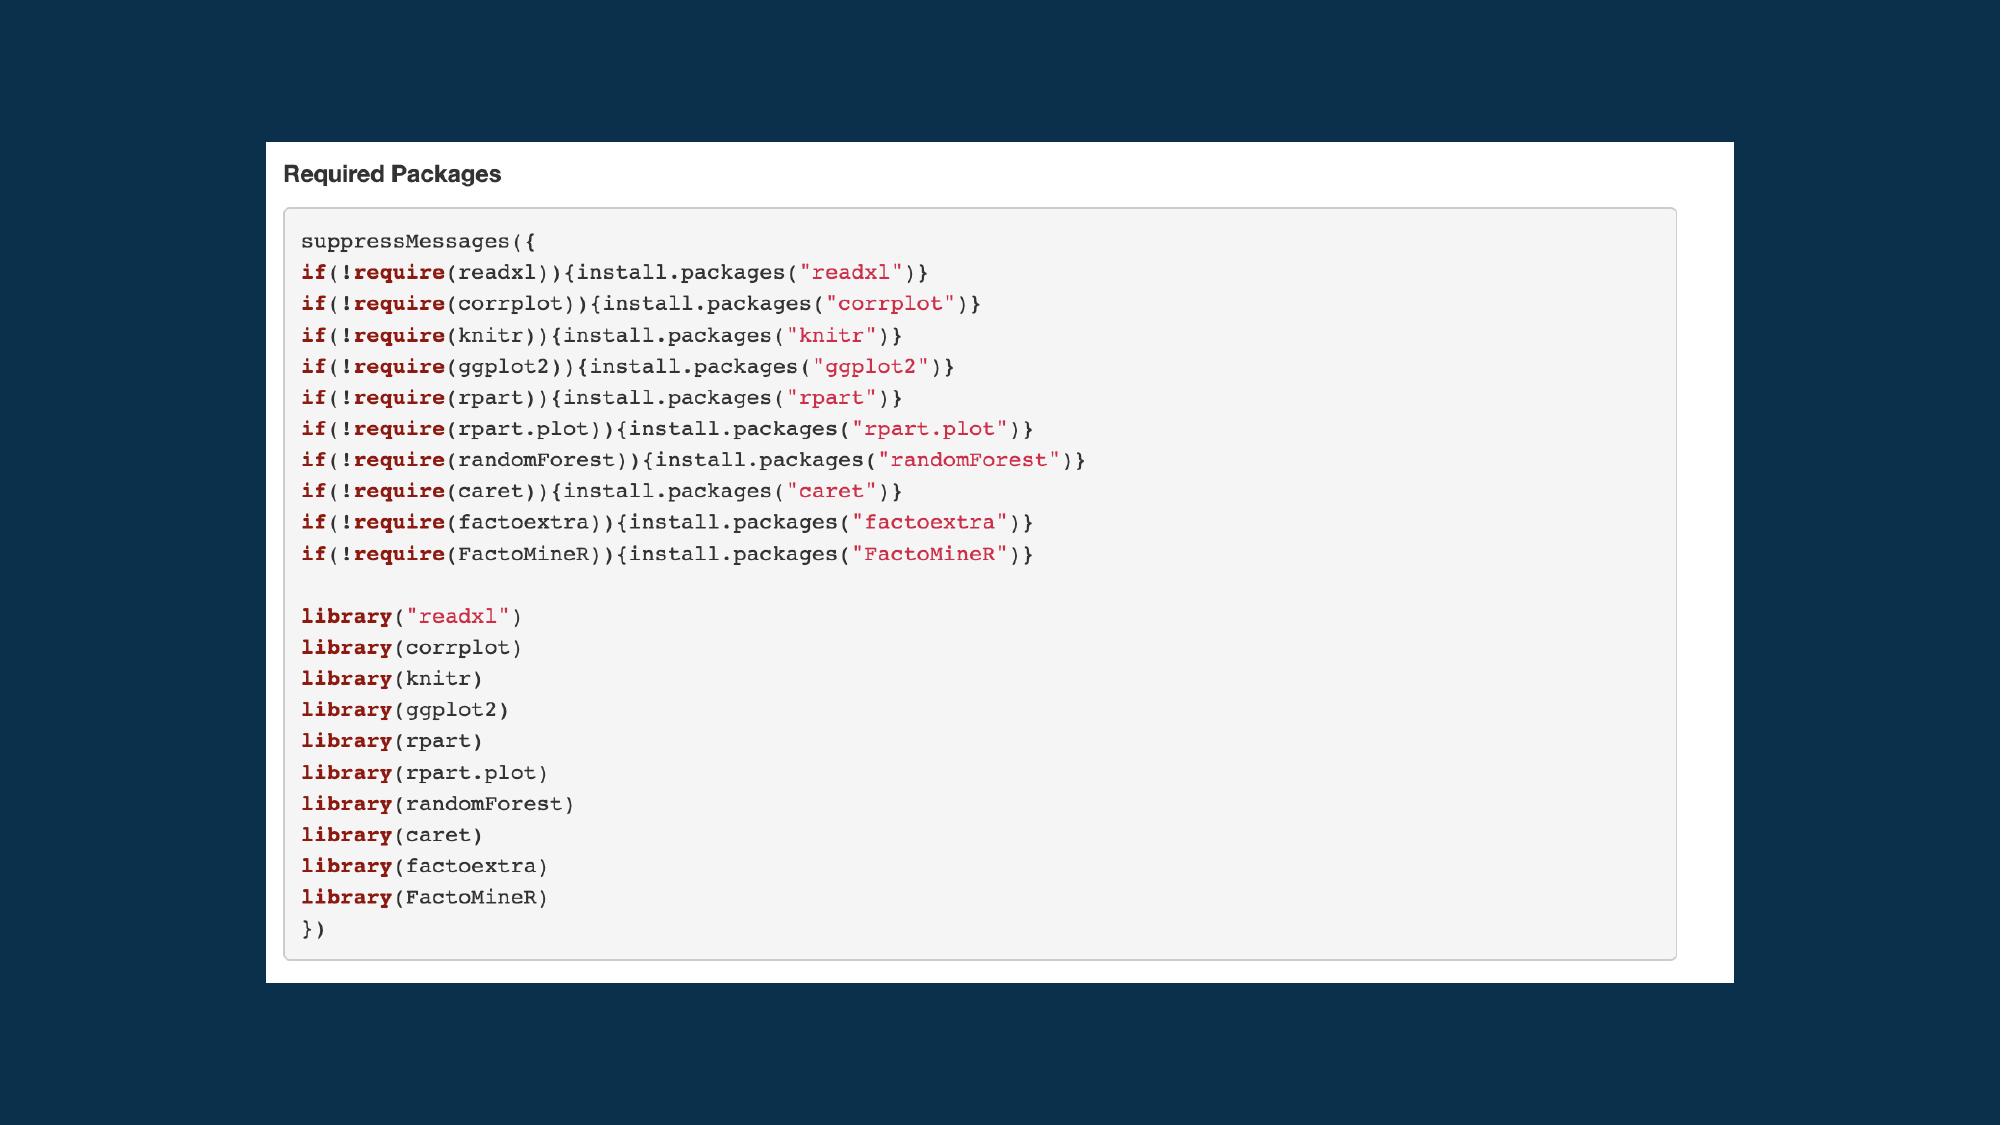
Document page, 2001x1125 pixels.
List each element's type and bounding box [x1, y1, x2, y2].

picture [265, 142, 1735, 983]
